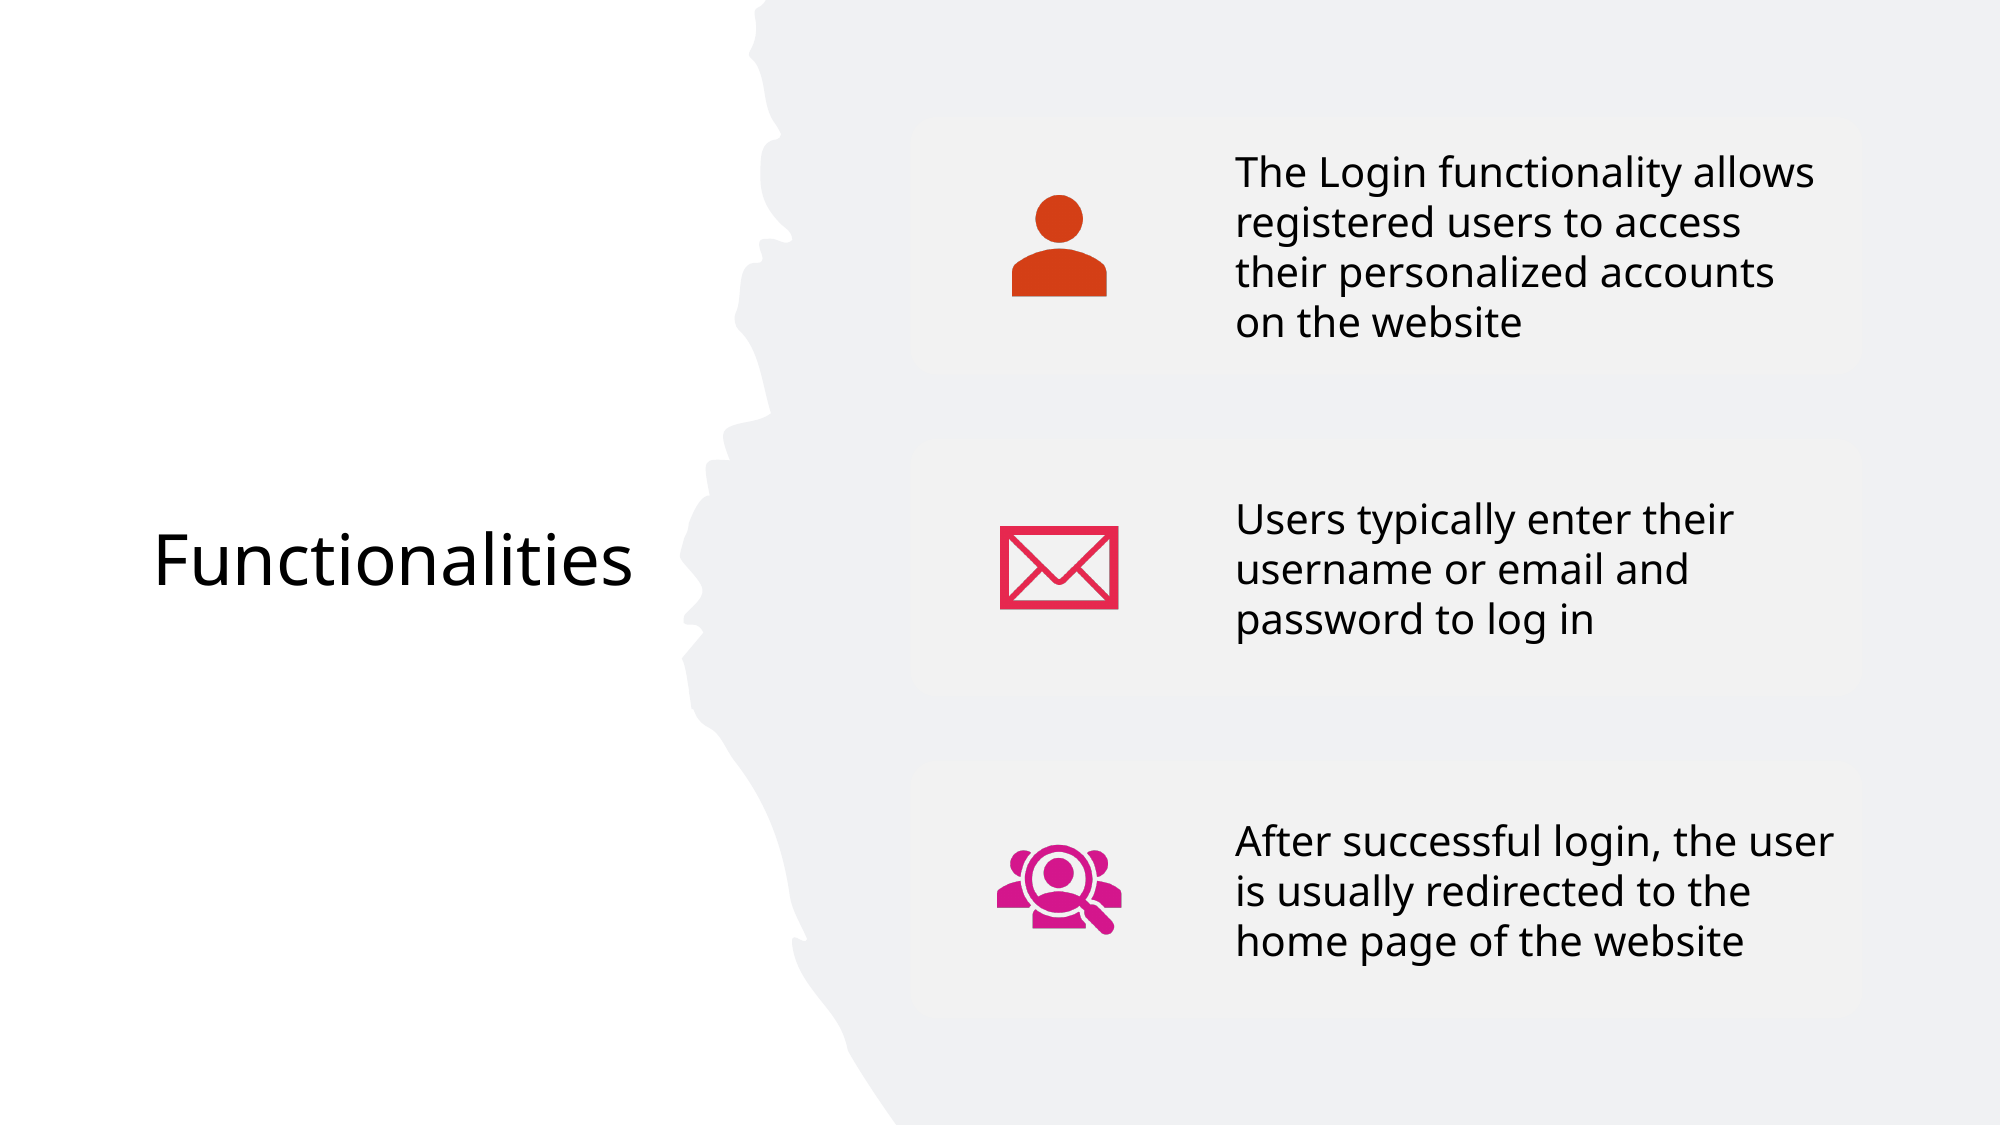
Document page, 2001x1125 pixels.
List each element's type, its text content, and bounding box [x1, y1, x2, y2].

text_box [678, 0, 2000, 1125]
title Functionalities [137, 116, 663, 1008]
text_box [0, 0, 894, 1125]
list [910, 116, 1863, 1019]
